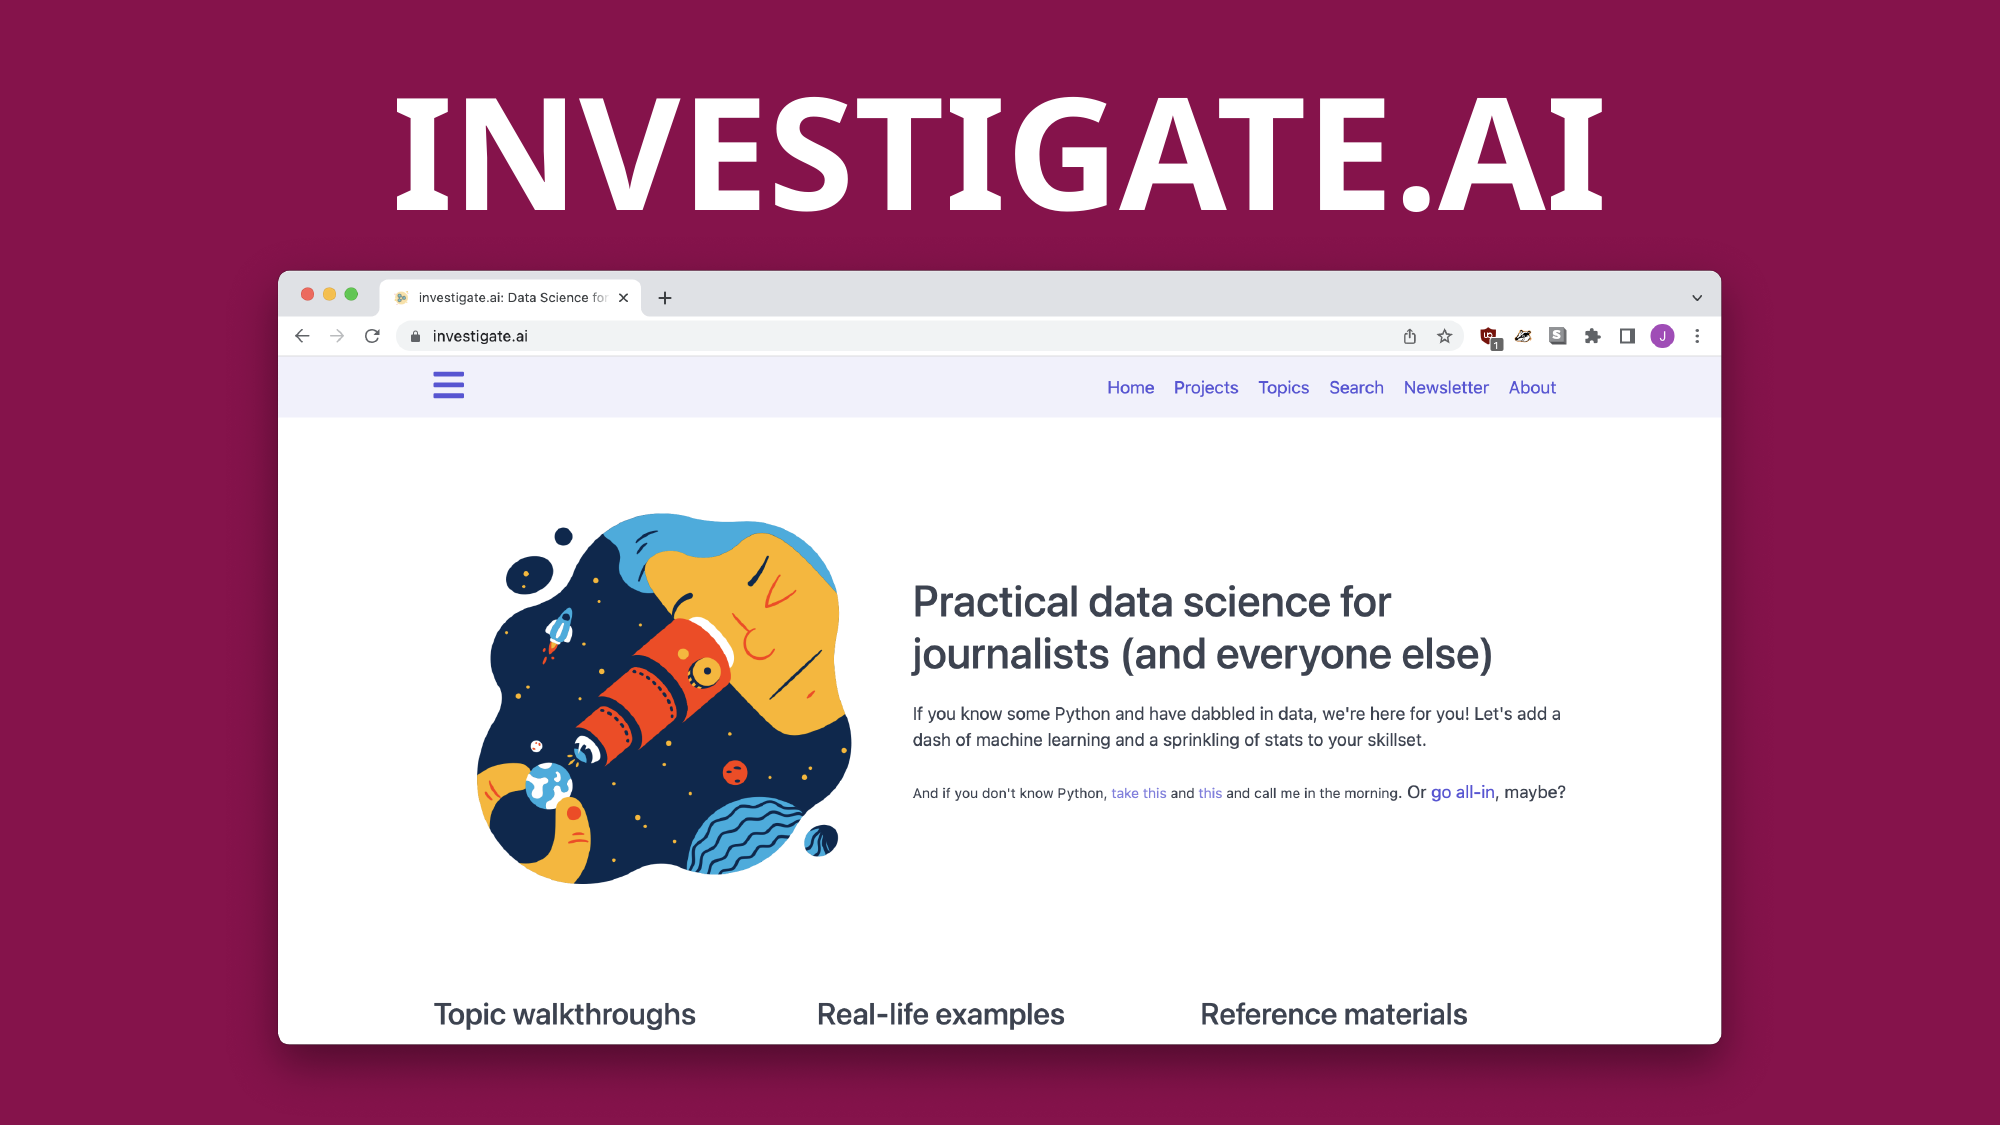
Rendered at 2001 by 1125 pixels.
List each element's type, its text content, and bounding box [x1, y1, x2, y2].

picture [217, 229, 1783, 1125]
title Investigate.ai [0, 33, 2000, 252]
